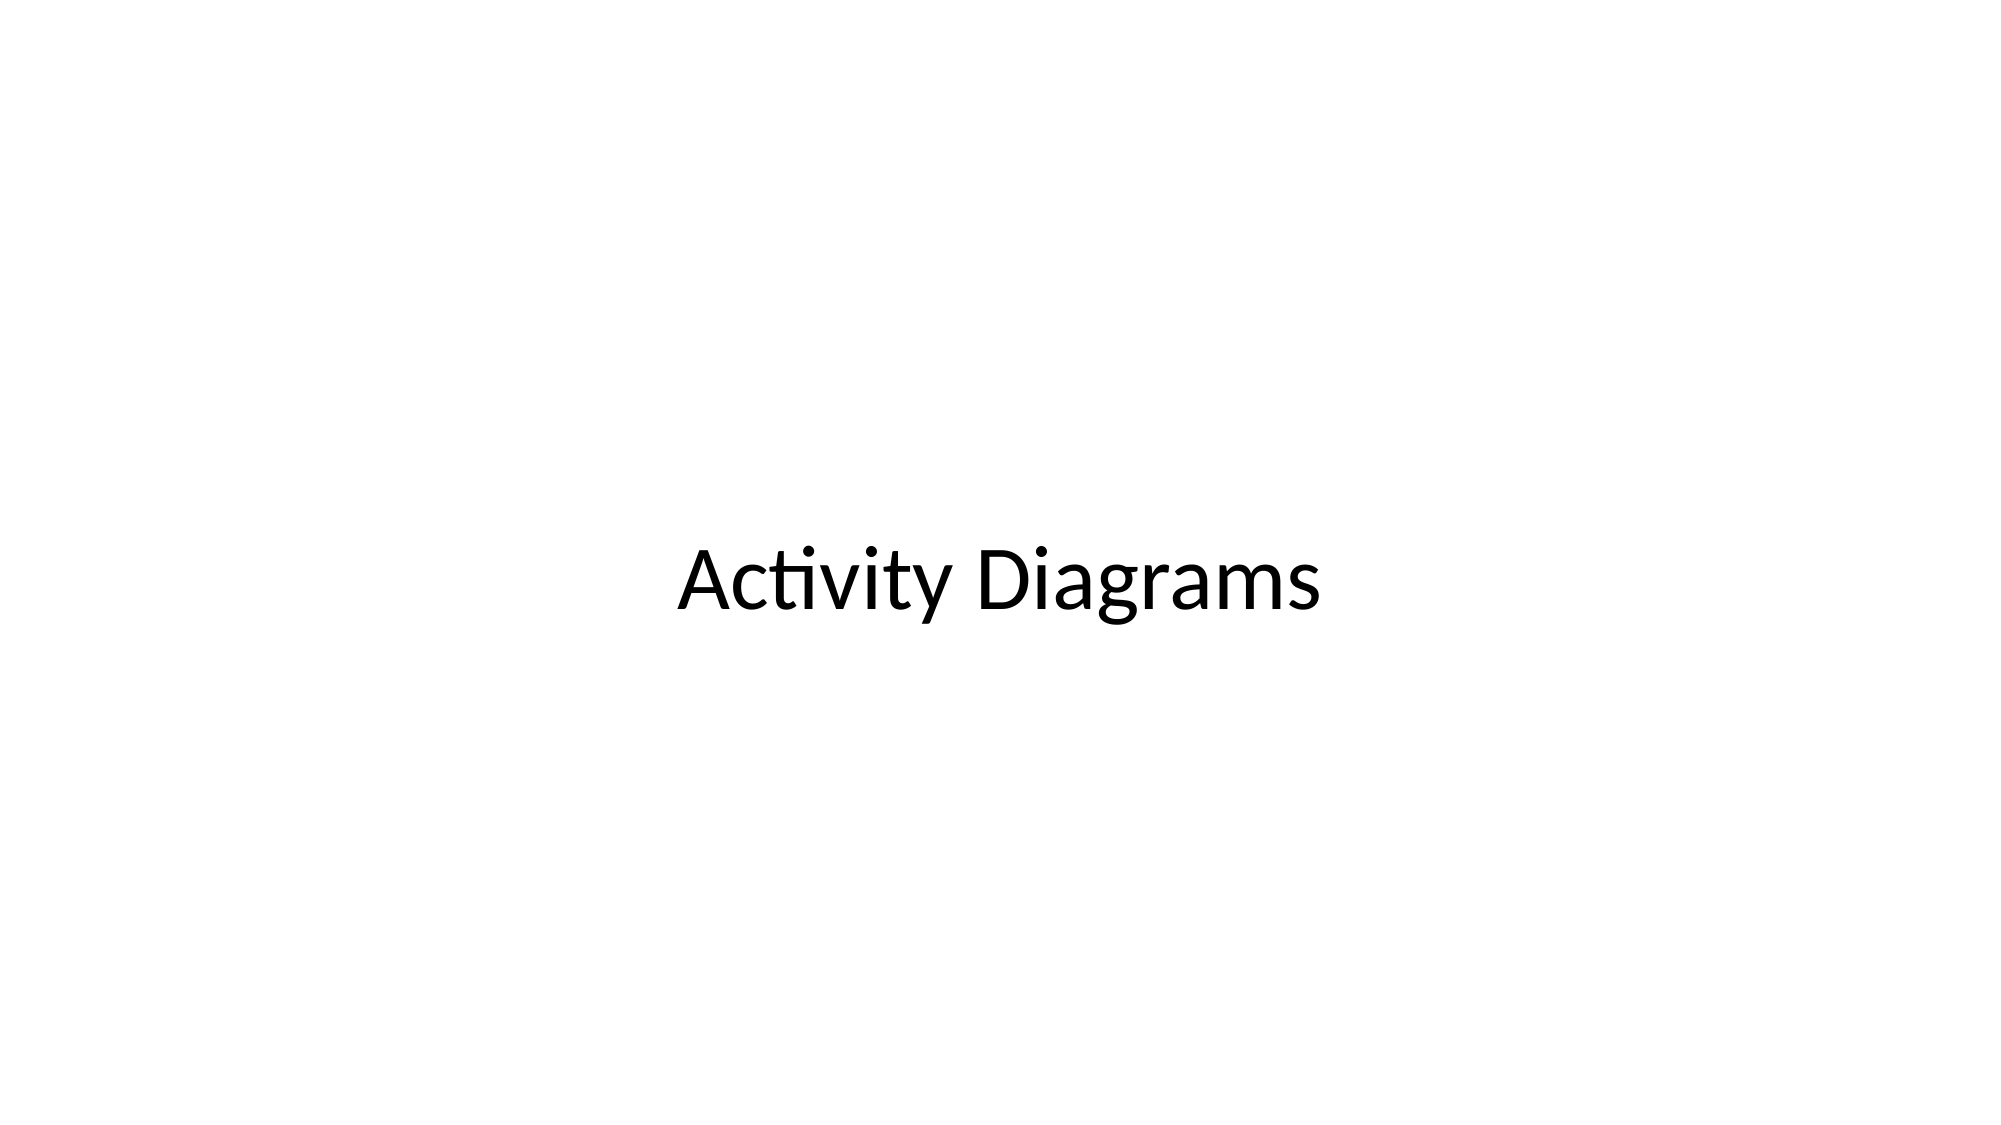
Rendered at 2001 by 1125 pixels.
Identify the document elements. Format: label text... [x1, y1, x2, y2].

text_box Activity Diagrams [662, 510, 1933, 636]
